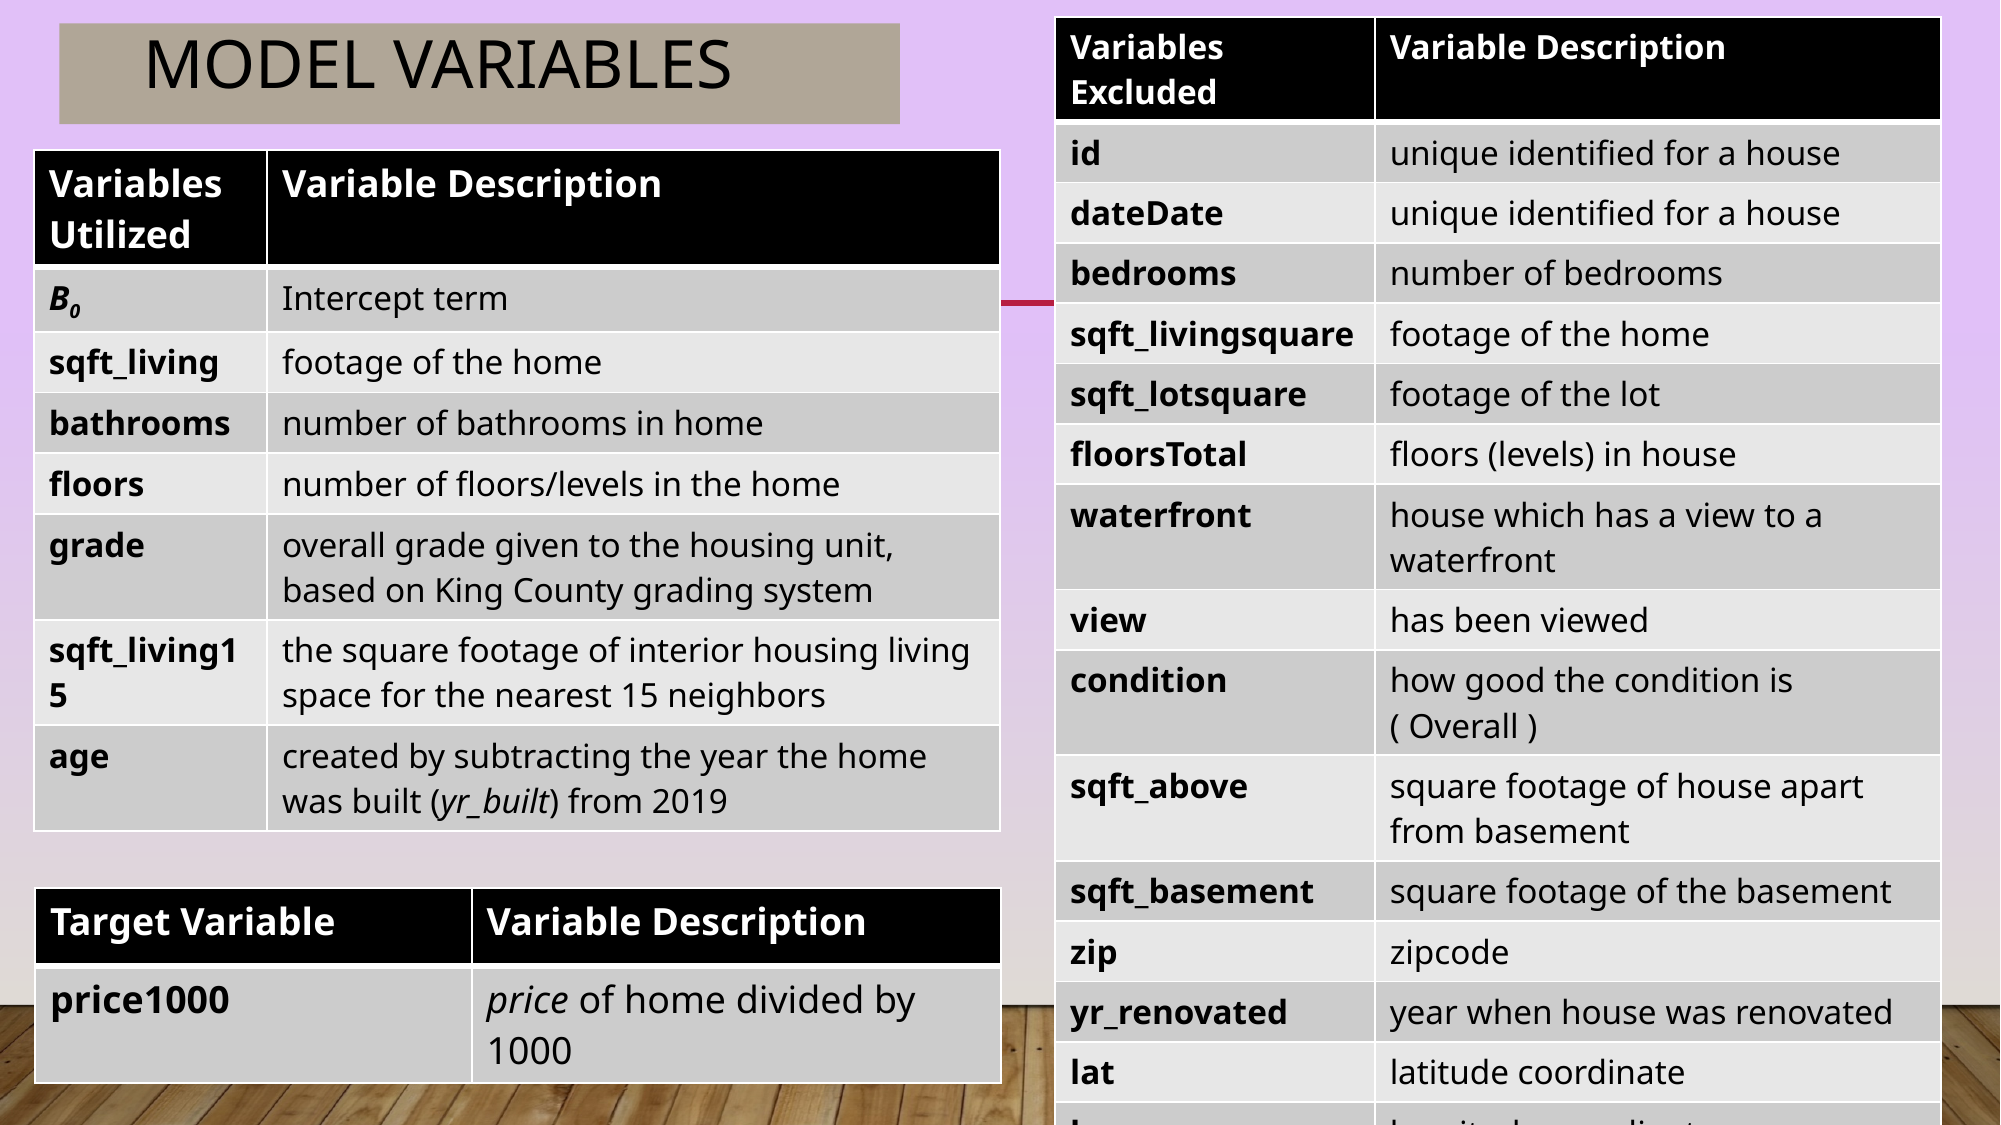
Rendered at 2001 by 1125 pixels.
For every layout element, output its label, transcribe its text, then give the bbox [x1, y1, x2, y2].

table_header Variable Description [473, 889, 1000, 963]
table_cell bathrooms [35, 393, 266, 452]
table_cell sqft_living15 [35, 621, 266, 724]
table_cell unique identified for a house [1376, 125, 1940, 182]
table_cell sqft_lotsquare [1056, 364, 1374, 423]
table_cell yr_renovated [1056, 982, 1374, 1041]
table_header Variable Description [268, 151, 999, 264]
table_cell id [1056, 125, 1374, 182]
table_cell square footage of the basement [1376, 862, 1940, 920]
table_cell sqft_livingsquare [1056, 304, 1374, 363]
table_header Variables Excluded [1056, 18, 1374, 119]
table_cell price1000 [36, 969, 471, 1082]
table_cell year when house was renovated [1376, 982, 1940, 1041]
picture [0, 1005, 1054, 1125]
table_cell price of home divided by 1000 [473, 969, 1000, 1082]
table_cell bedrooms [1056, 244, 1374, 302]
table_cell number of bathrooms in home [268, 393, 999, 452]
table_cell number of bedrooms [1376, 244, 1940, 302]
table_cell lat [1056, 1043, 1374, 1101]
table_cell long [1056, 1103, 1374, 1125]
table_cell number of floors/levels in the home [268, 454, 999, 513]
table_cell grade [35, 515, 266, 619]
table_header Variables Utilized [35, 151, 266, 264]
table_cell unique identified for a house [1376, 183, 1940, 242]
table_cell sqft_basement [1056, 862, 1374, 920]
table_cell has been viewed [1376, 590, 1940, 649]
table_cell floors [35, 454, 266, 513]
table_cell footage of the lot [1376, 364, 1940, 423]
table_cell latitude coordinate [1376, 1043, 1940, 1101]
table_cell floors (levels) in house [1376, 425, 1940, 483]
table_cell condition [1056, 651, 1374, 754]
title Model Variables [59, 23, 900, 125]
table_cell footage of the home [268, 333, 999, 392]
table_cell age [35, 726, 266, 830]
table_cell sqft_living [35, 333, 266, 392]
table_cell created by subtracting the year the home was built (yr_built) from 2019 [268, 726, 999, 830]
table_header Target Variable [36, 889, 471, 963]
table_cell view [1056, 590, 1374, 649]
table_header Variable Description [1376, 18, 1940, 119]
table_cell dateDate [1056, 183, 1374, 242]
table_cell longitude coordinate [1376, 1103, 1940, 1125]
picture [1942, 1005, 2000, 1125]
table_cell Intercept term [268, 270, 999, 331]
table_cell waterfront [1056, 485, 1374, 589]
table_cell floorsTotal [1056, 425, 1374, 483]
table_cell house which has a view to a waterfront [1376, 485, 1940, 589]
table_cell sqft_above [1056, 756, 1374, 860]
table_cell zipcode [1376, 922, 1940, 981]
table_cell B0 [35, 270, 266, 331]
table_cell the square footage of interior housing living space for the nearest 15 neighbors [268, 621, 999, 724]
table_cell how good the condition is ( Overall ) [1376, 651, 1940, 754]
table_cell footage of the home [1376, 304, 1940, 363]
table_cell zip [1056, 922, 1374, 981]
table_cell square footage of house apart from basement [1376, 756, 1940, 860]
table_cell overall grade given to the housing unit, based on King County grading system [268, 515, 999, 619]
